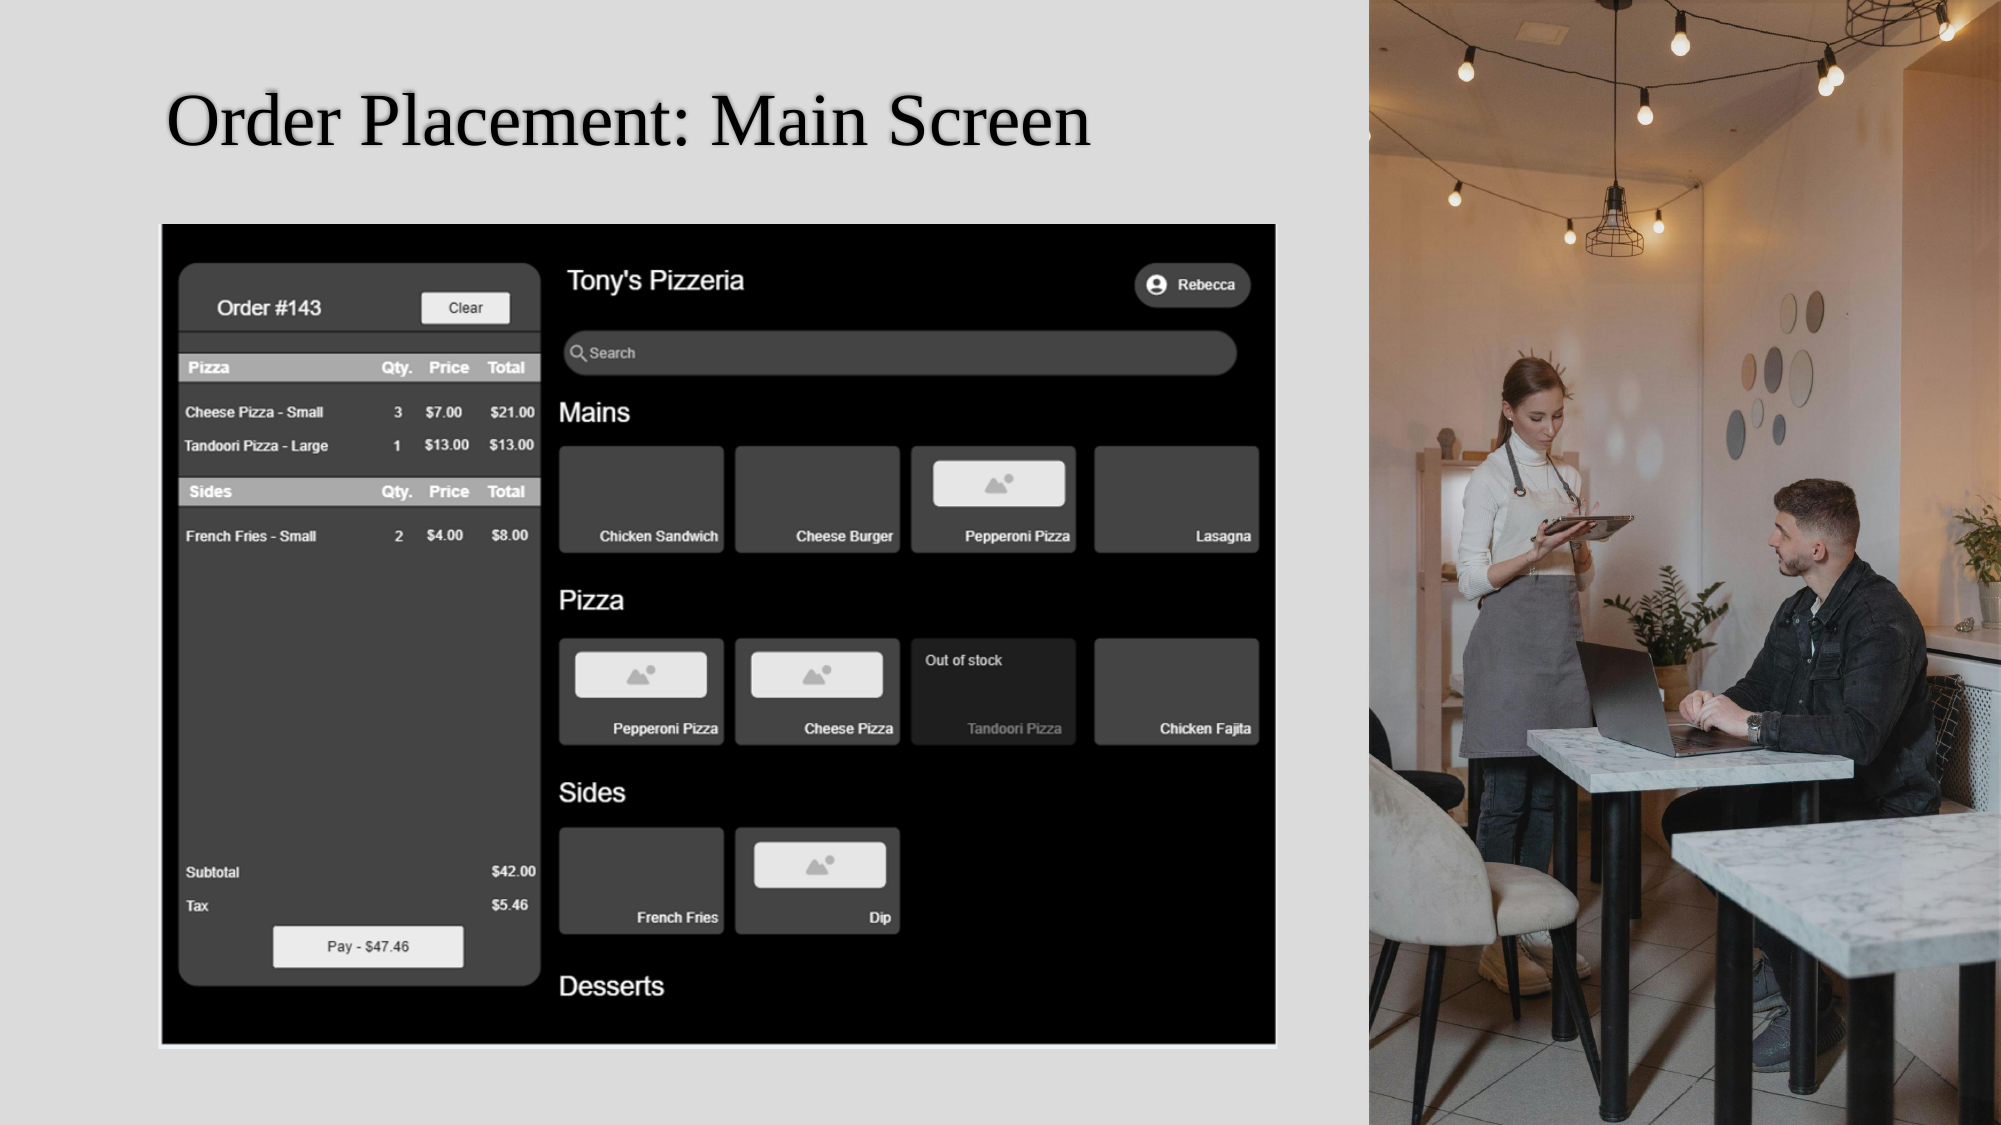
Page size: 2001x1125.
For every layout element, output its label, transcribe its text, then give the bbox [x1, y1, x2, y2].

title Order Placement: Main Screen [151, 17, 1166, 225]
picture [0, 0, 2001, 1125]
